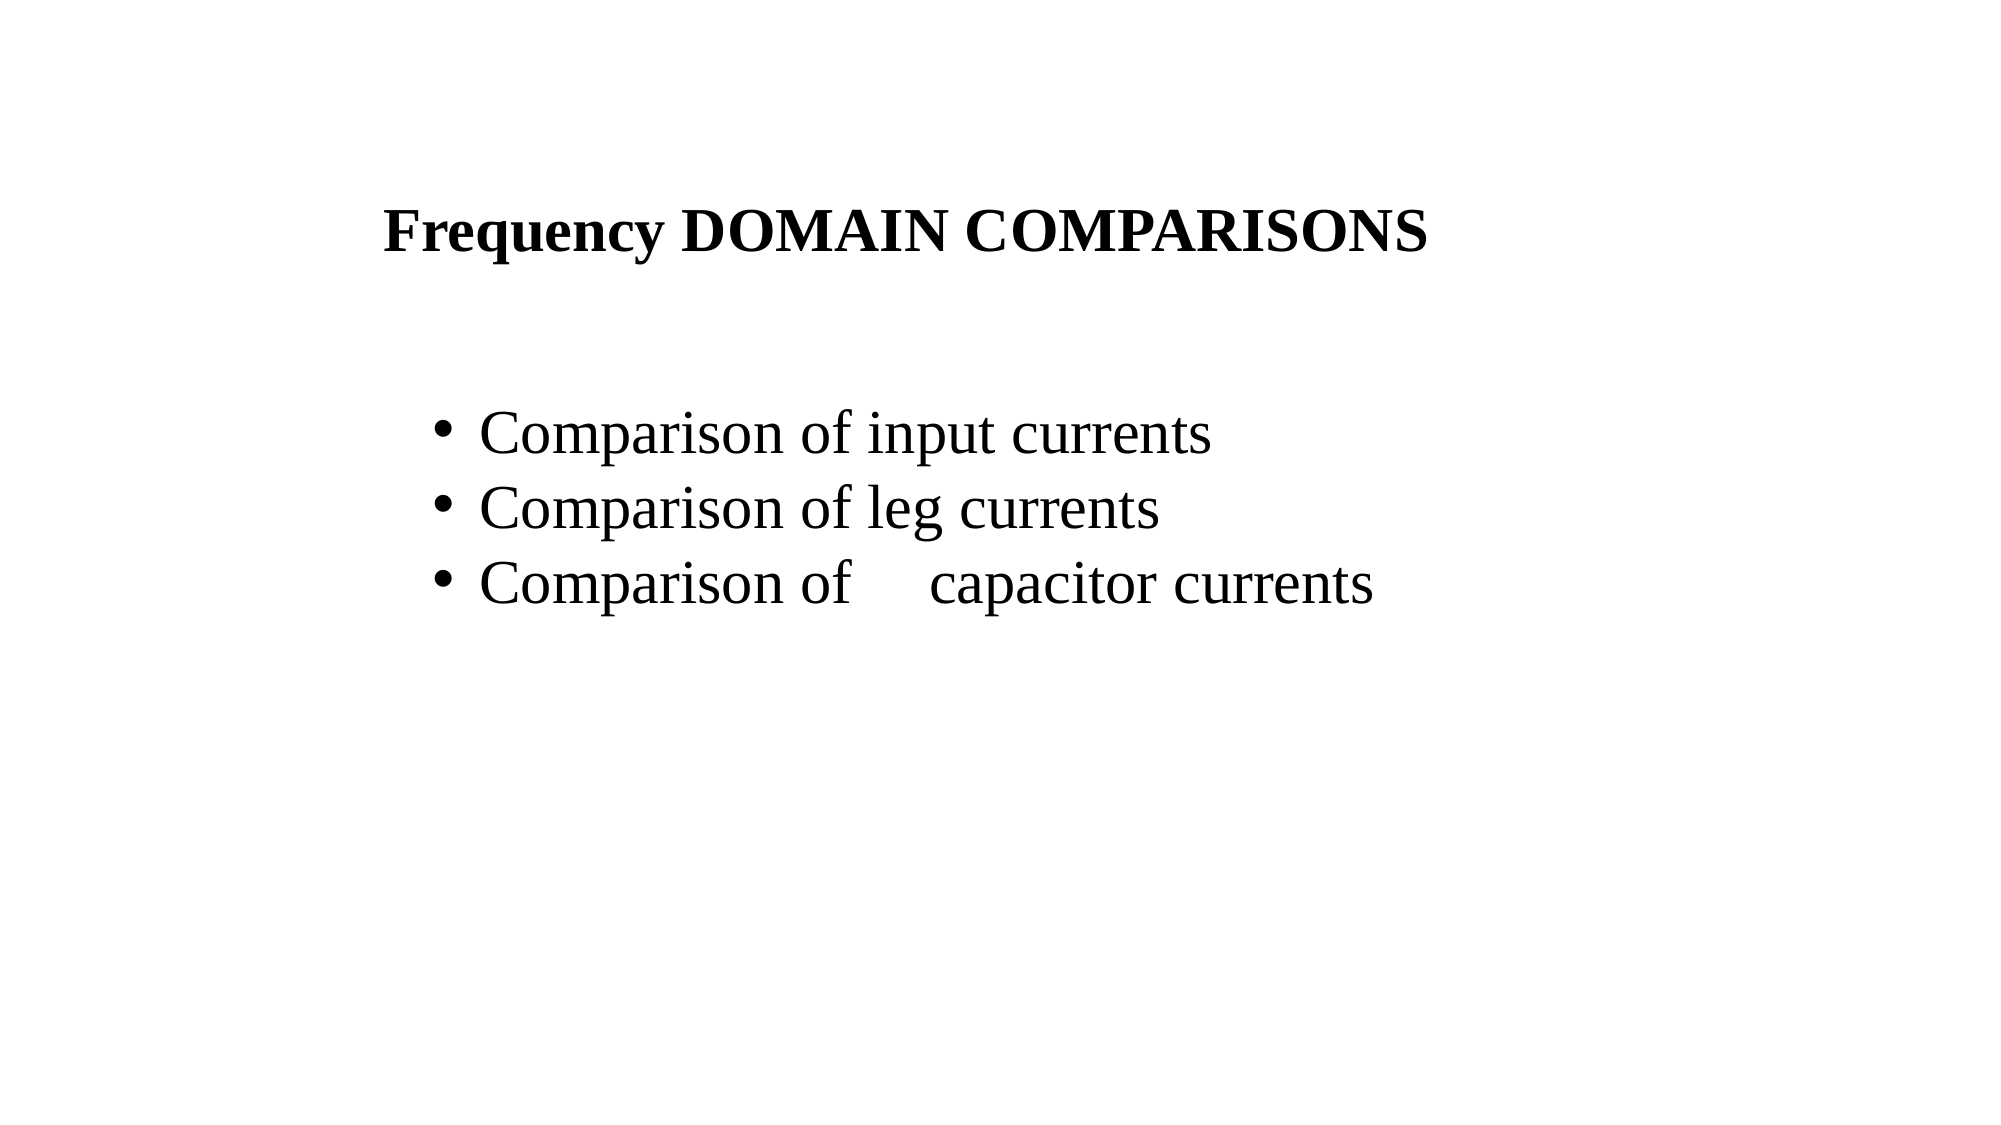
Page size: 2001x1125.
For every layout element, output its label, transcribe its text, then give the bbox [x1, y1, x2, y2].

text_box Frequency DOMAIN COMPARISONS [218, 181, 1445, 272]
text_box Comparison of input currents Comparison of leg currents Comparison of capacitor currents [417, 383, 1727, 623]
